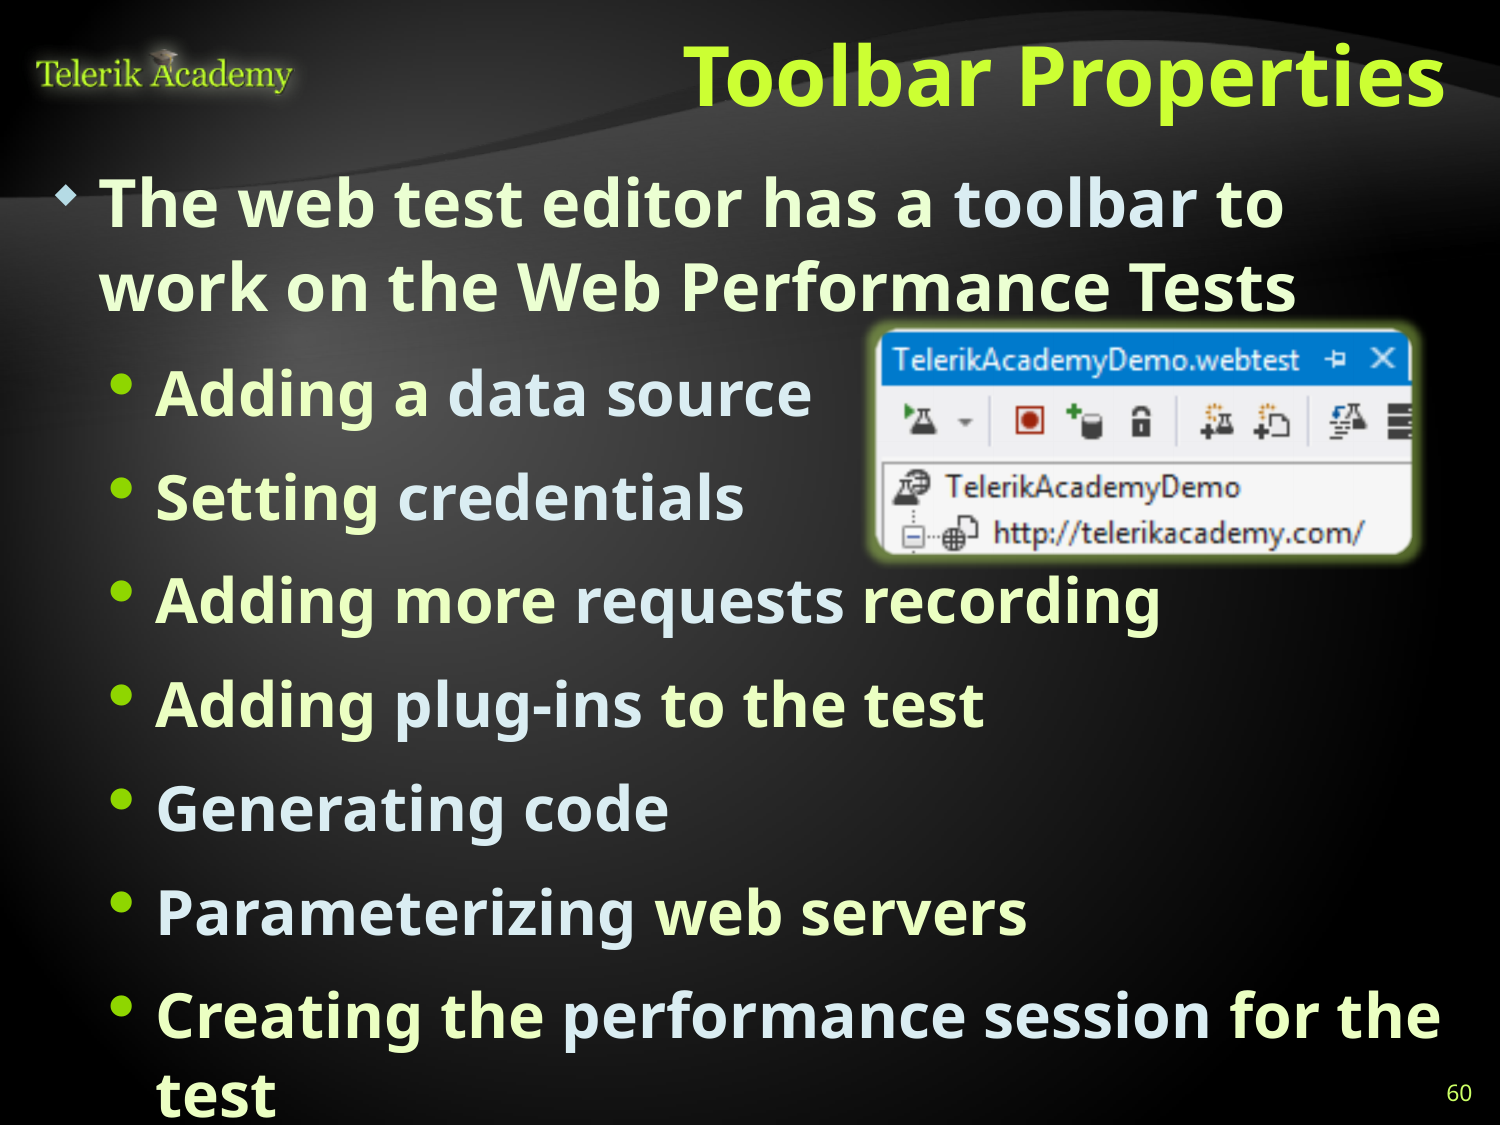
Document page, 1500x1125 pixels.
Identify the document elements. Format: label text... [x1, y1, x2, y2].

picture [0, 0, 1500, 1125]
list The web test editor has a toolbar to work on the Web Performance Tests Adding a data source Setting credentials Adding more requests recording Adding plug-ins to the test Generating code Parameterizing web servers Creating the performance session for the test [37, 149, 1463, 1100]
title VS Load Test [864, 318, 1425, 557]
title Toolbar Properties [300, 12, 1463, 149]
slide_number 60 [1412, 1074, 1488, 1113]
